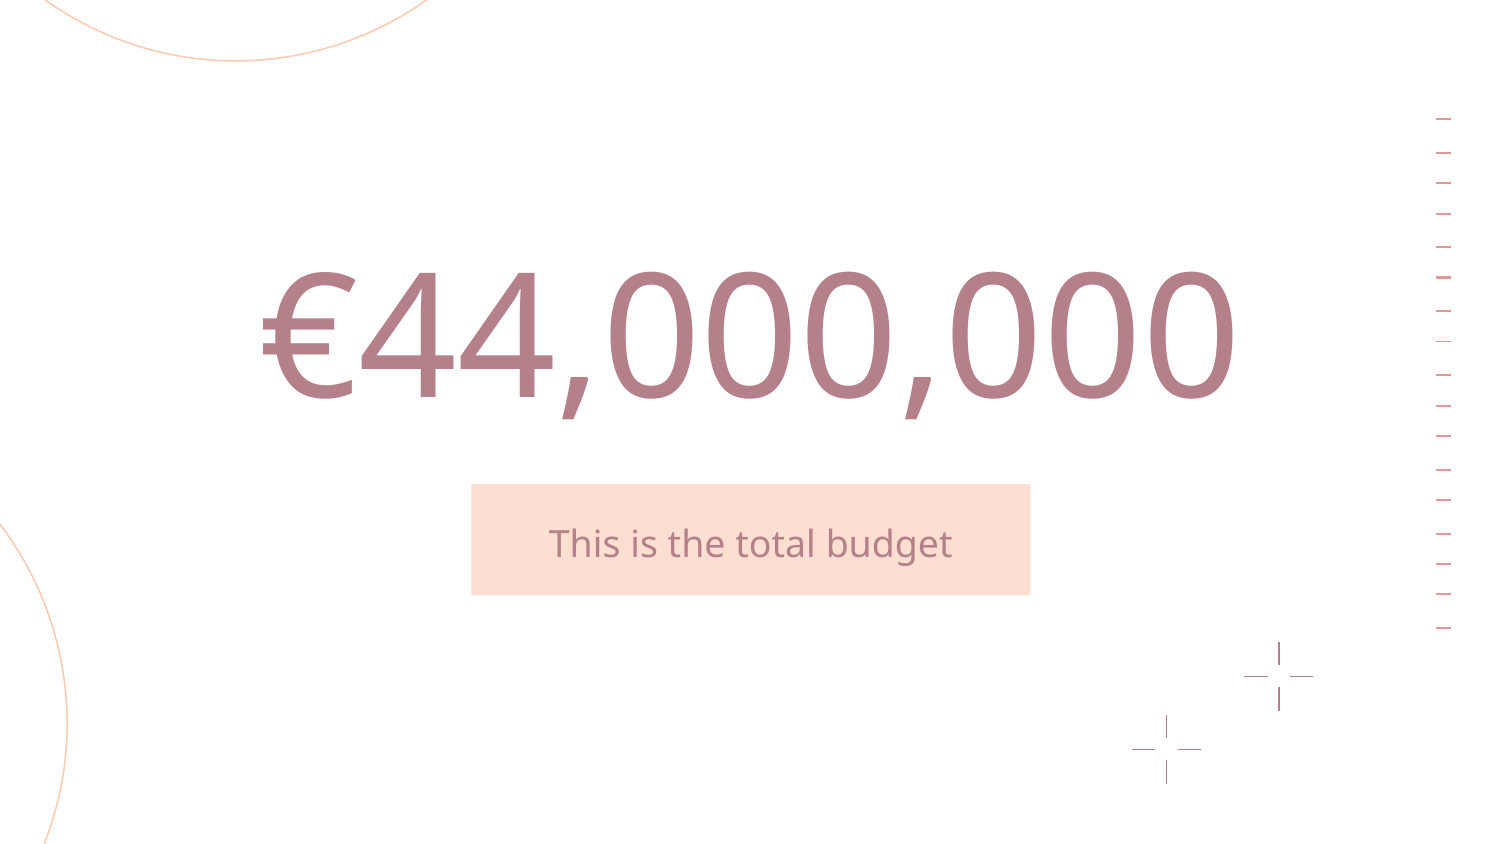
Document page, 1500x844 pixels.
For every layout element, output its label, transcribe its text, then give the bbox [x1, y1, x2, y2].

subtitle This is the total budget [471, 484, 1031, 596]
title €44,000,000 [118, 305, 1384, 448]
